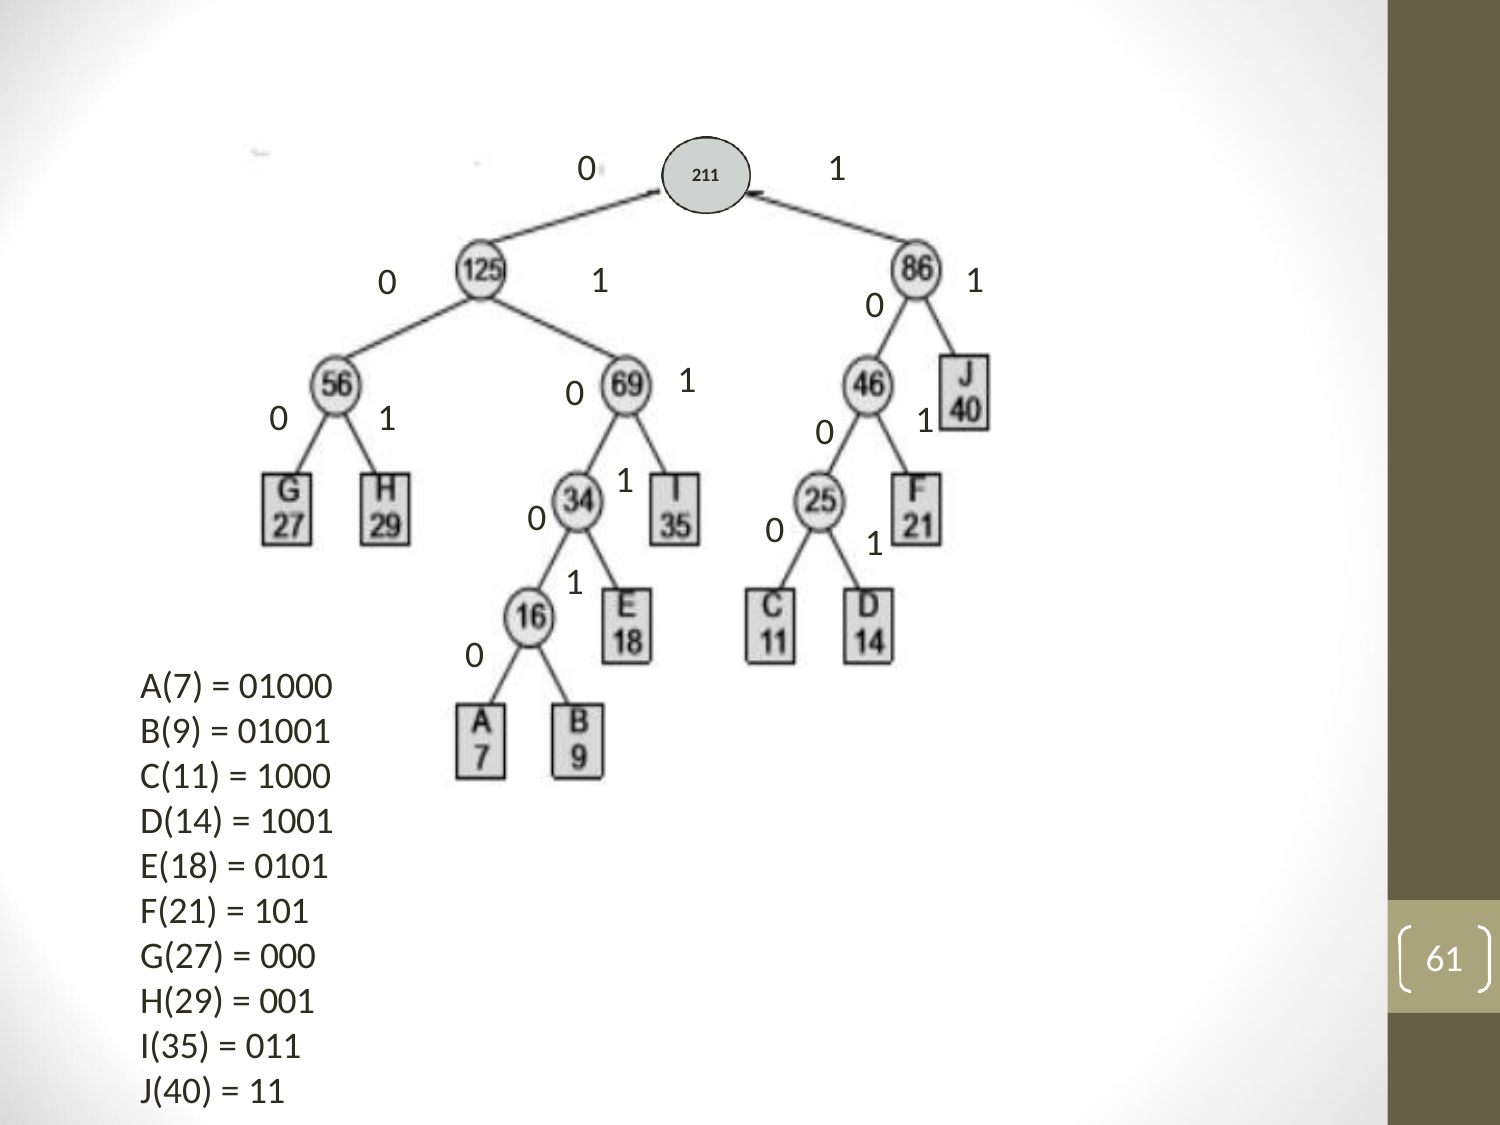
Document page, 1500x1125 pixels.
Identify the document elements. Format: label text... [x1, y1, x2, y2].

text_box [1398, 925, 1412, 994]
text_box [1477, 925, 1492, 994]
text_box 61 [1423, 932, 1466, 980]
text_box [224, 136, 1036, 791]
text_box A(7) = 01000 B(9) = 01001 C(11) = 1000 D(14) = 1001 E(18) = 0101 F(21) = 101 G(27) = 000 H(29) = 001 I(35) = 011 J(40) = 11 [137, 658, 338, 1111]
picture [0, 0, 1387, 1125]
